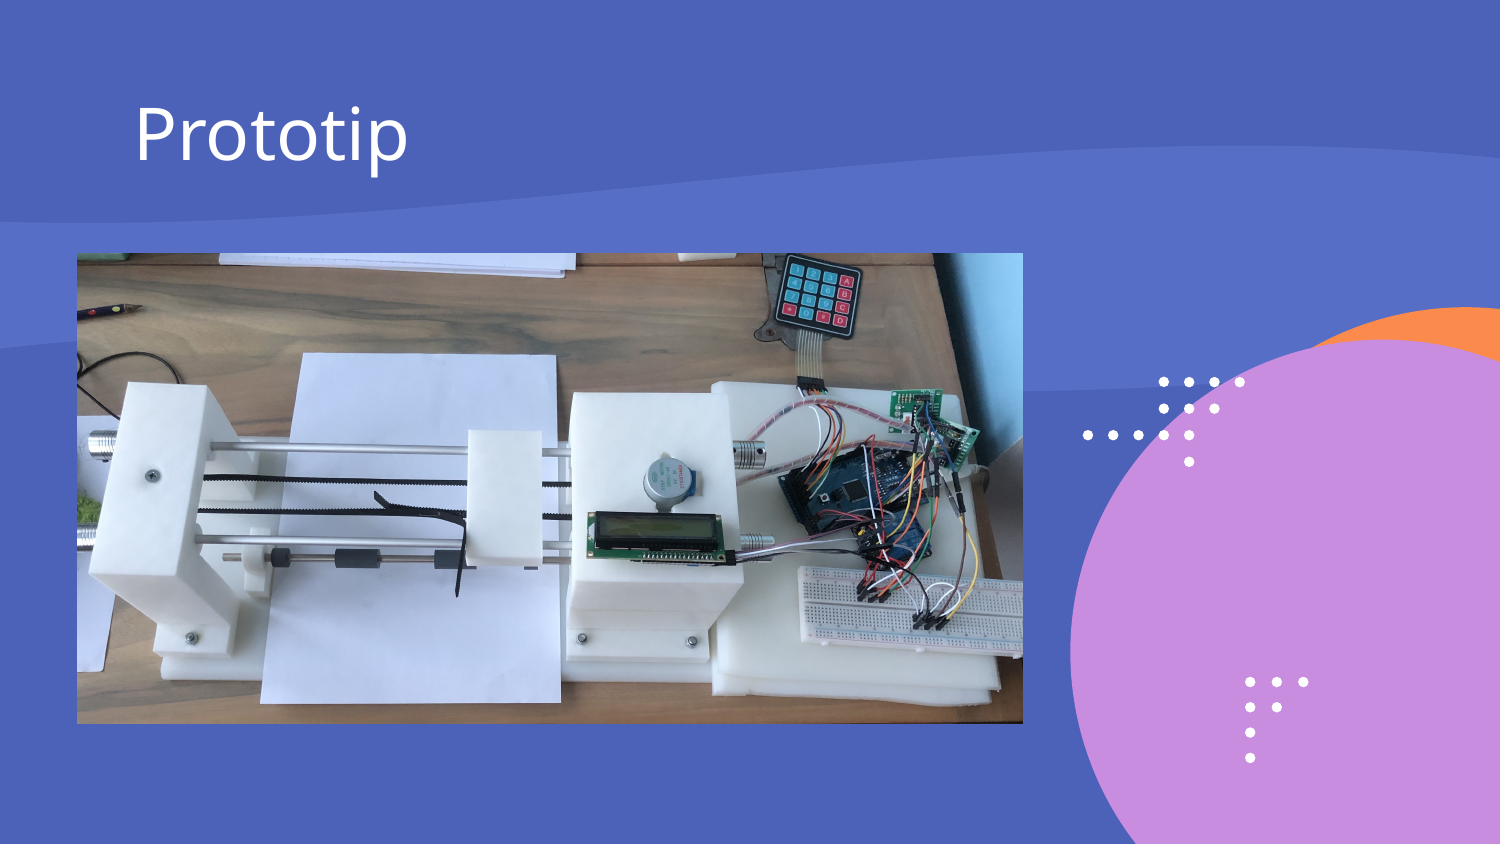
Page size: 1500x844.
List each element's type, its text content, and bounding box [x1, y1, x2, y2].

picture [77, 253, 1023, 725]
title Prototip [118, 72, 1383, 167]
